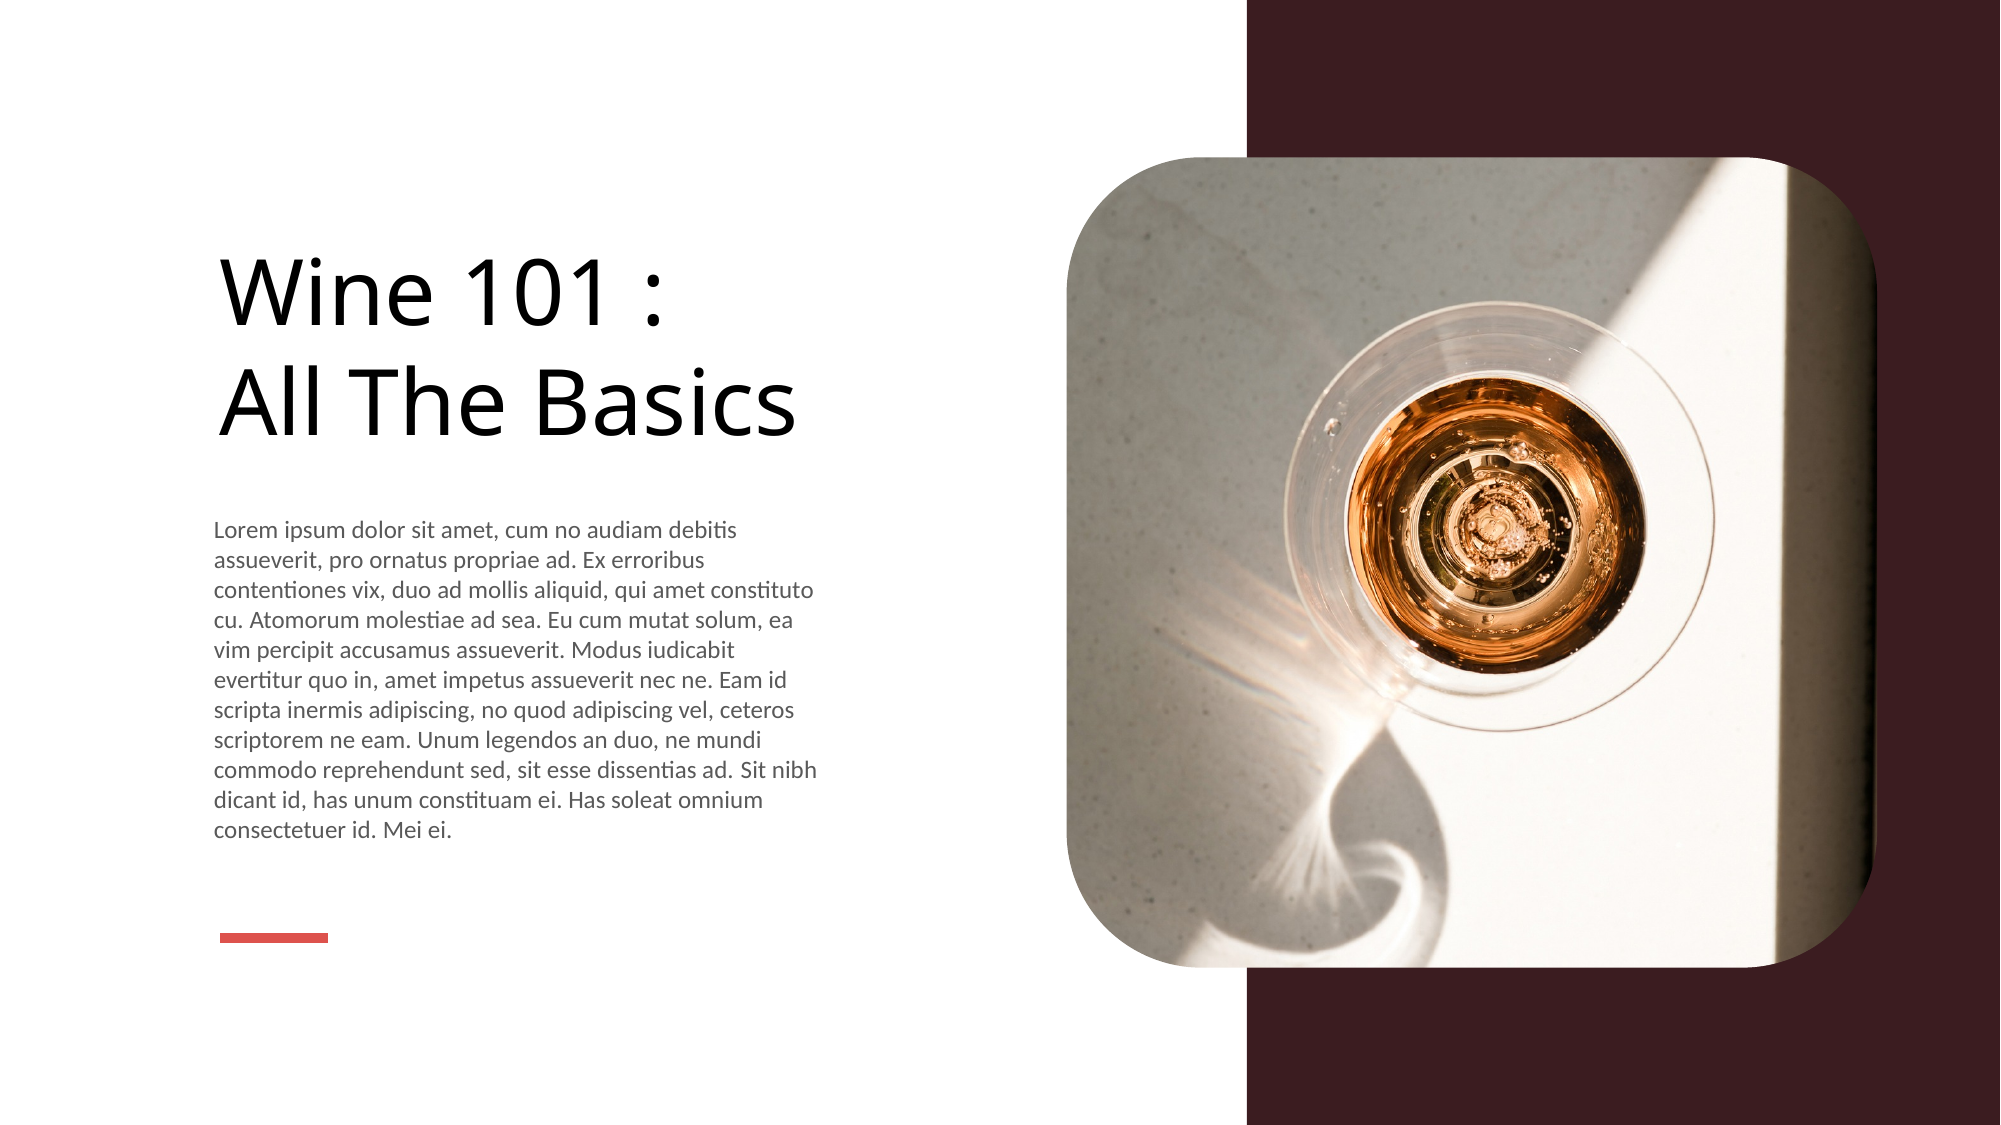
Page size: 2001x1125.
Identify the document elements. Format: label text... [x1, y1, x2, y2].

text_box Wine 101 : All The Basics [204, 226, 815, 462]
text_box [1246, 0, 2000, 1125]
picture [1066, 157, 1878, 968]
text_box Lorem ipsum dolor sit amet, cum no audiam debitis assueverit, pro ornatus propriae ad. Ex erroribus contentiones vix, duo ad mollis aliquid, qui amet constituto cu. Atomorum molestiae ad sea. Eu cum mutat solum, ea vim percipit accusamus assueverit. Modus iudicabit evertitur quo in, amet impetus assueverit nec ne. Eam id scripta inermis adipiscing, no quod adipiscing vel, ceteros scriptorem ne eam. Unum legendos an duo, ne mundi commodo reprehendunt sed, sit esse dissentias ad. Sit nibh dicant id, has unum constituam ei. Has soleat omnium consectetuer id. Mei ei. [199, 506, 838, 851]
